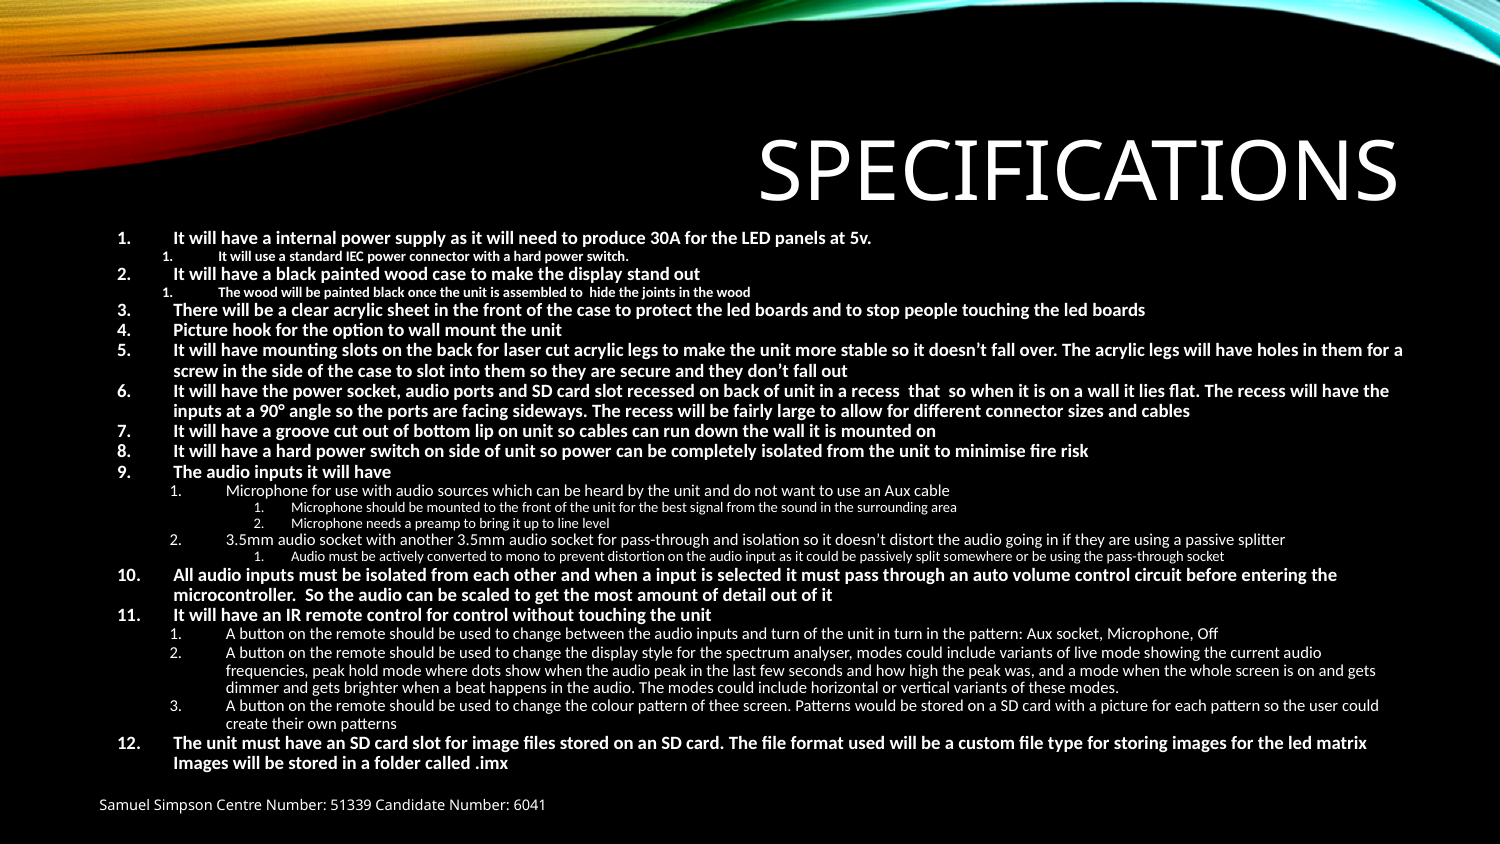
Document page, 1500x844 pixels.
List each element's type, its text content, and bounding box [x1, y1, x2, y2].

list It will have a internal power supply as it will need to produce 30A for the LED panels at 5v. It will use a standard IEC power connector with a hard power switch. It will have a black painted wood case to make the display stand out The wood will be painted black once the unit is assembled to hide the joints in the wood There will be a clear acrylic sheet in the front of the case to protect the led boards and to stop people touching the led boards Picture hook for the option to wall mount the unit It will have mounting slots on the back for laser cut acrylic legs to make the unit more stable so it doesn’t fall over. The acrylic legs will have holes in them for a screw in the side of the case to slot into them so they are secure and they don’t fall out It will have the power socket, audio ports and SD card slot recessed on back of unit in a recess that so when it is on a wall it lies flat. The recess will have the inputs at a 90° angle so the ports are facing sideways. The recess will be fairly large to allow for different connector sizes and cables It will have a groove cut out of bottom lip on unit so cables can run down the wall it is mounted on It will have a hard power switch on side of unit so power can be completely isolated from the unit to minimise fire risk The audio inputs it will have Microphone for use with audio sources which can be heard by the unit and do not want to use an Aux cable Microphone should be mounted to the front of the unit for the best signal from the sound in the surrounding area Microphone needs a preamp to bring it up to line level 3.5mm audio socket with another 3.5mm audio socket for pass-through and isolation so it doesn’t distort the audio going in if they are using a passive splitter Audio must be actively converted to mono to prevent distortion on the audio input as it could be passively split somewhere or be using the pass-through socket All audio inputs must be isolated from each other and when a input is selected it must pass through an auto volume control circuit before entering the microcontroller. So the audio can be scaled to get the most amount of detail out of it It will have an IR remote control for control without touching the unit A button on the remote should be used to change between the audio inputs and turn of the unit in turn in the pattern: Aux socket, Microphone, Off A button on the remote should be used to change the display style for the spectrum analyser, modes could include variants of live mode showing the current audio frequencies, peak hold mode where dots show when the audio peak in the last few seconds and how high the peak was, and a mode when the whole screen is on and gets dimmer and gets brighter when a beat happens in the audio. The modes could include horizontal or vertical variants of these modes. A button on the remote should be used to change the colour pattern of thee screen. Patterns would be stored on a SD card with a picture for each pattern so the user could create their own patterns The unit must have an SD card slot for image files stored on an SD card. The file format used will be a custom file type for storing images for the led matrix Images will be stored in a folder called .imx [88, 221, 1420, 788]
picture [0, 0, 1500, 178]
title Specifications [356, 94, 1416, 221]
footer Samuel Simpson Centre Number: 51339 Candidate Number: 6041 [84, 781, 1041, 827]
